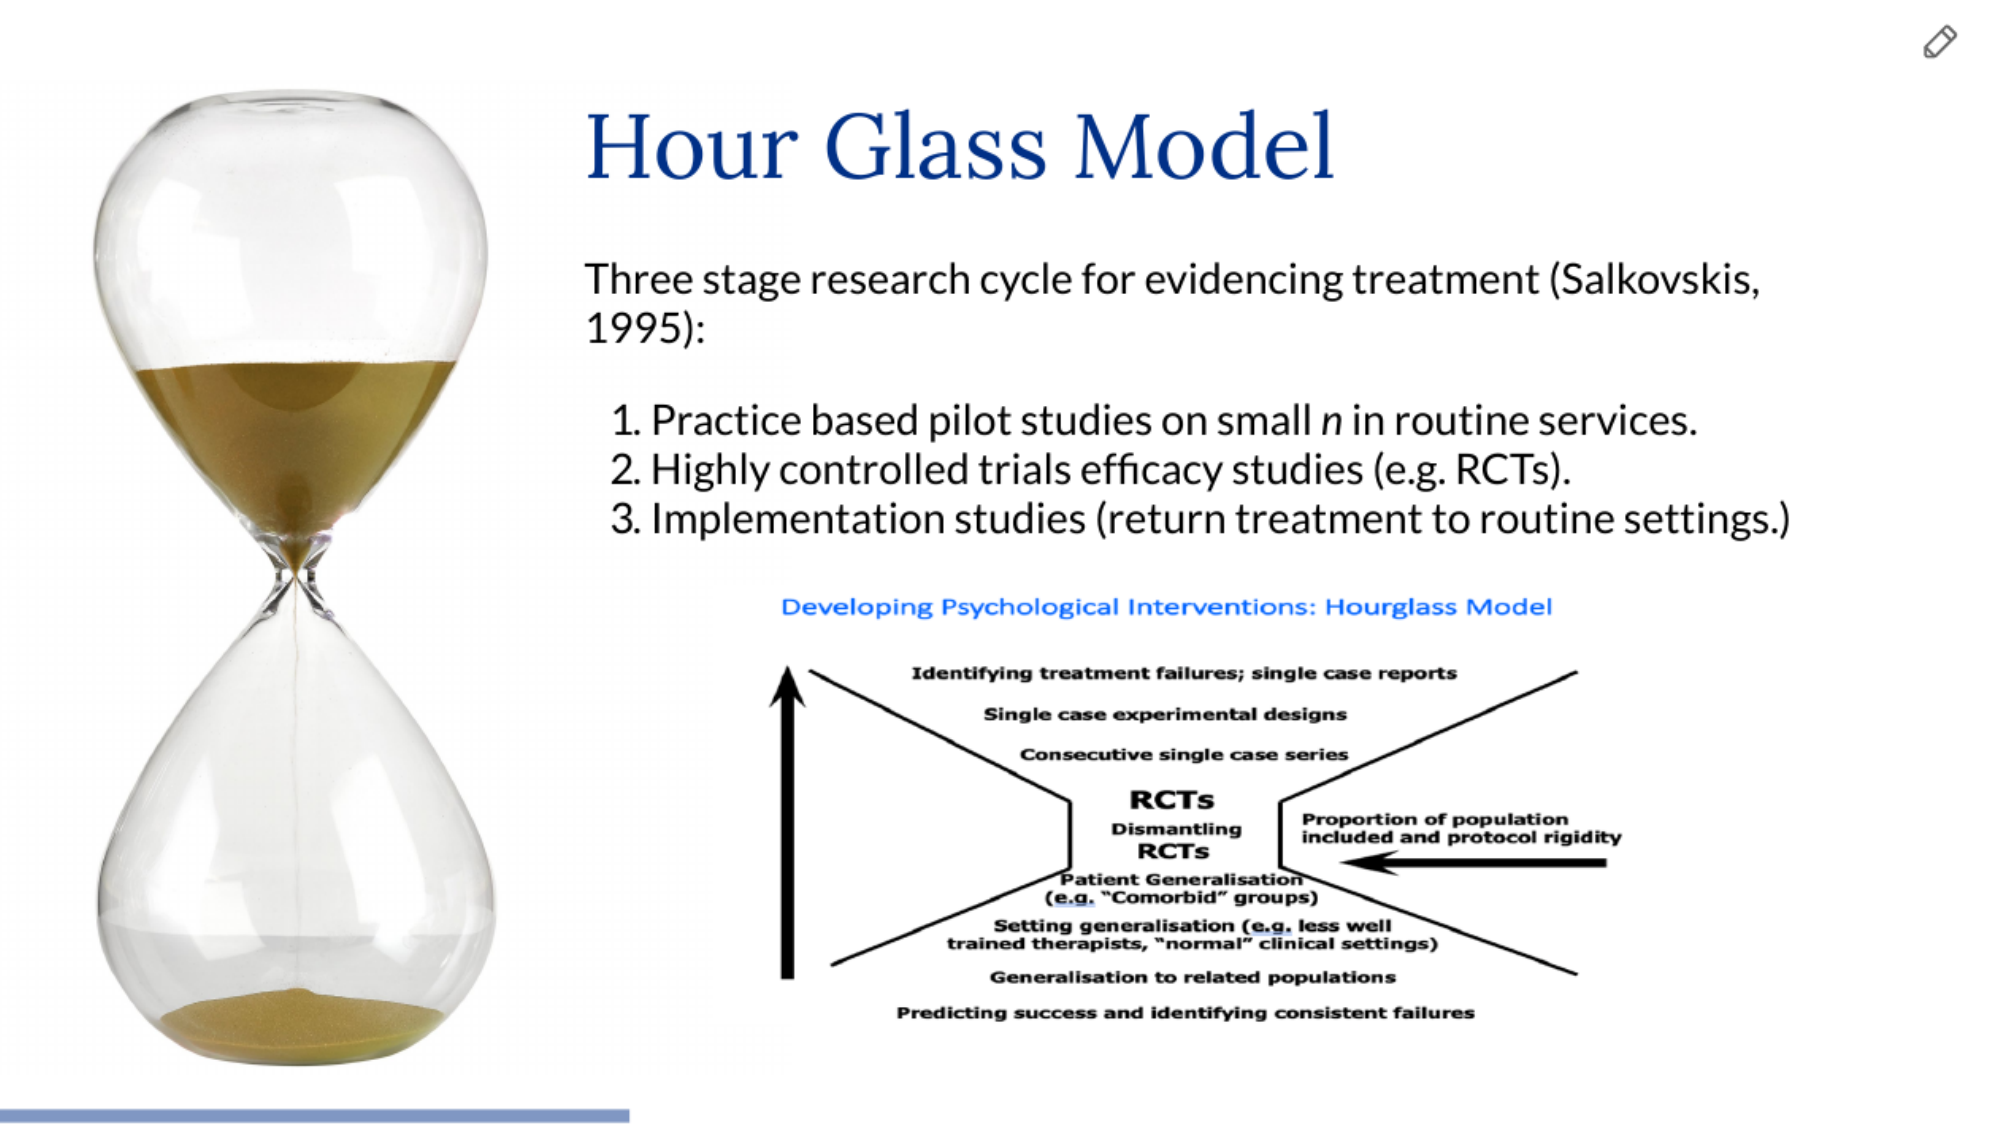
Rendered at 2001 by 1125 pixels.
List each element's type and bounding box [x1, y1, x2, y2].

list [0, 0, 2000, 1125]
